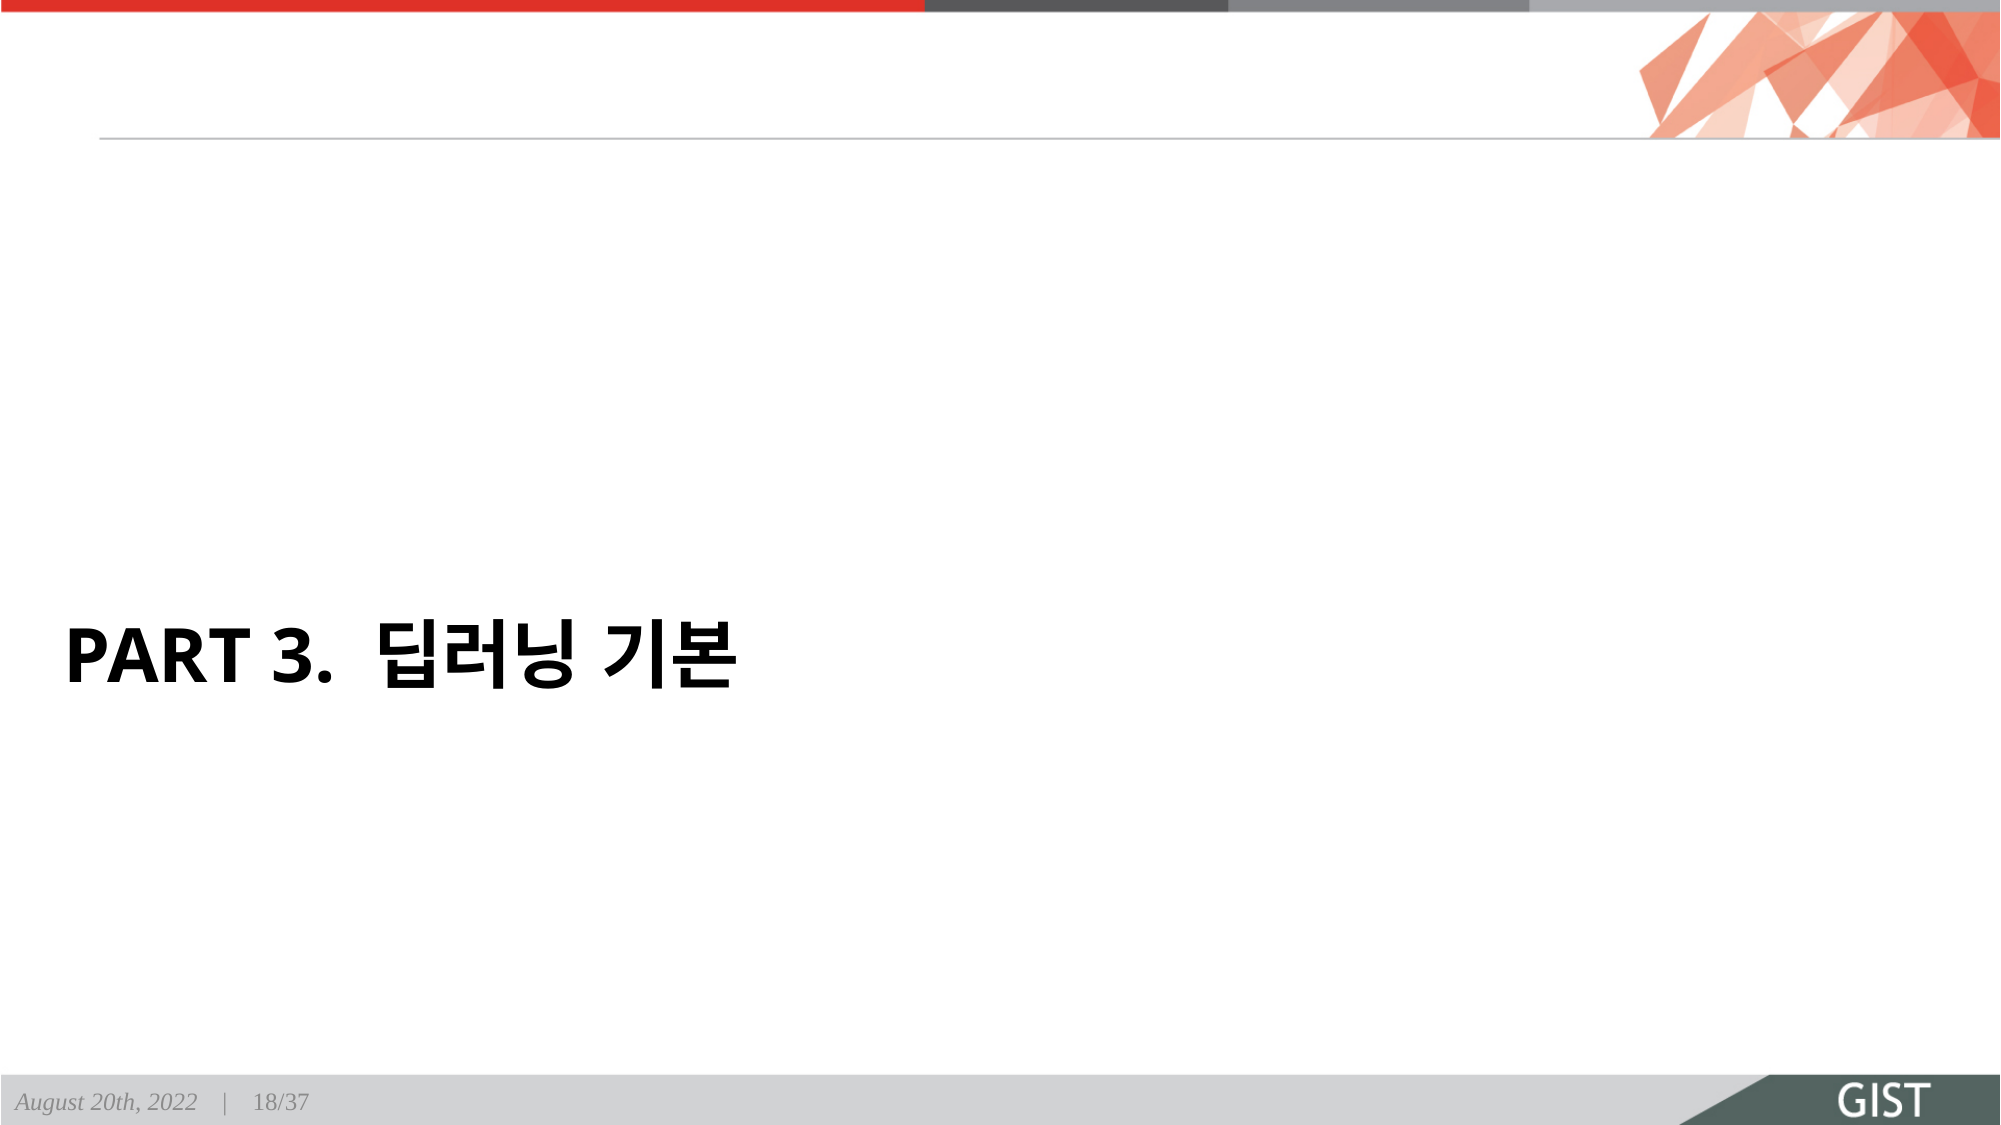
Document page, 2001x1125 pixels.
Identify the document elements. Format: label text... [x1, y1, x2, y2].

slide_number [0, 1075, 450, 1125]
picture [0, 0, 2000, 1125]
title PART 3. 딥러닝 기본 [29, 599, 1971, 717]
